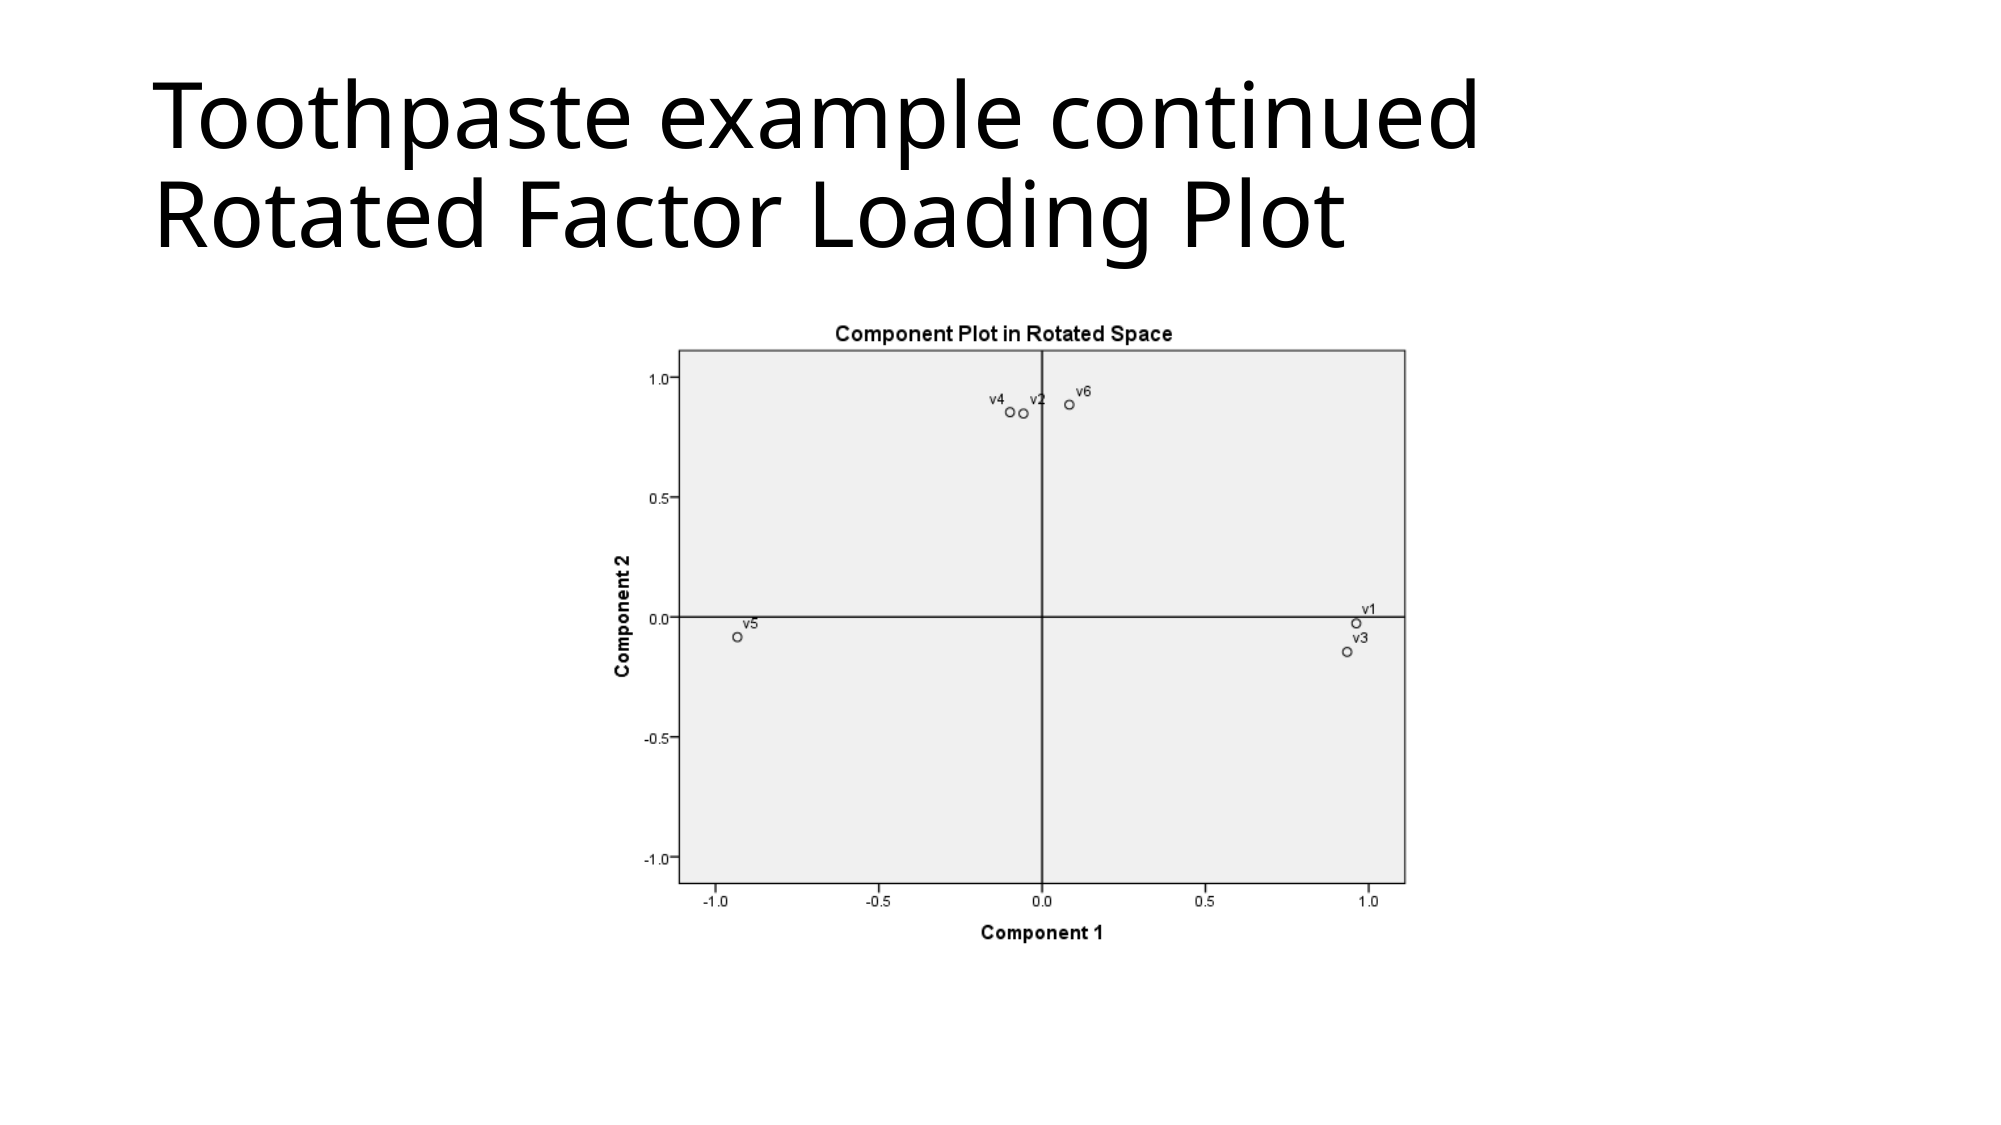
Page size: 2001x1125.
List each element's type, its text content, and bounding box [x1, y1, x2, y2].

title Toothpaste example continued Rotated Factor Loading Plot [137, 59, 1863, 278]
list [591, 302, 1416, 963]
